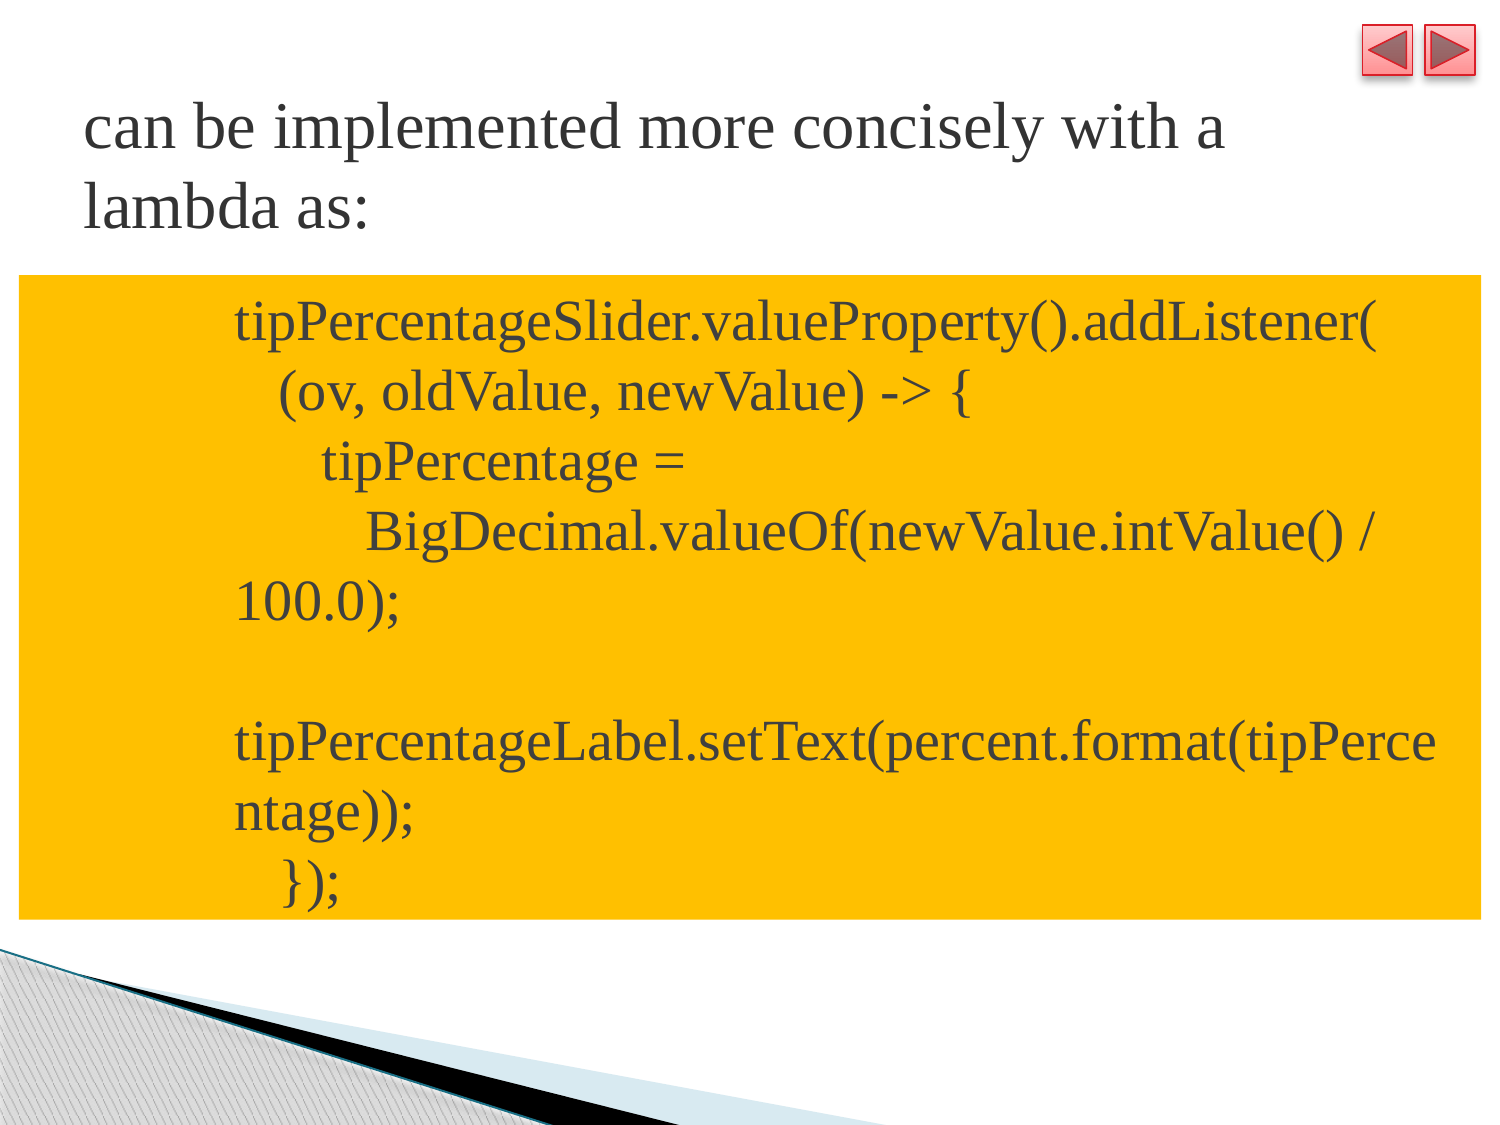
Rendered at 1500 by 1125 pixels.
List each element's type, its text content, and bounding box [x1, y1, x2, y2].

text_box tipPercentageSlider.valueProperty().addListener( (ov, oldValue, newValue) -> { tipPercentage = BigDecimal.valueOf(newValue.intValue() / 100.0); tipPercentageLabel.setText(percent.format(tipPercentage)); }); [18, 275, 1482, 920]
text_box can be implemented more concisely with a lambda as: [0, 74, 1413, 250]
